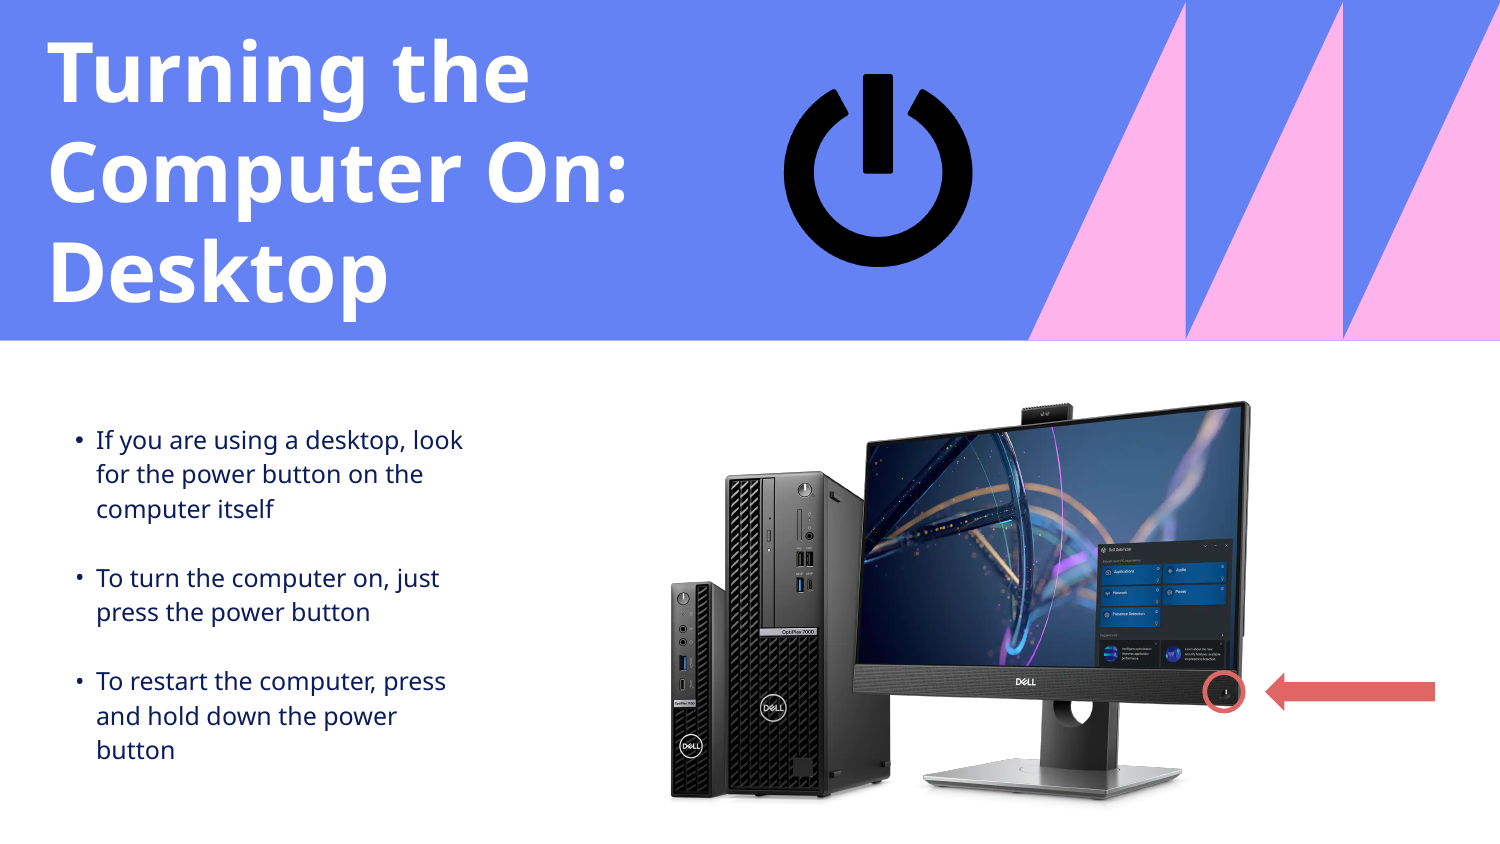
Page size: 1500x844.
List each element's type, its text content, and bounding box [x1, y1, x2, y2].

text_box [1343, 2, 1500, 341]
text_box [54, 419, 507, 730]
text_box [1028, 1, 1186, 341]
text_box [0, 0, 1500, 341]
text_box Turning the Computer On: Desktop [46, 18, 827, 319]
text_box [1186, 1, 1343, 341]
text_box [1271, 672, 1435, 712]
picture [781, 73, 975, 267]
picture [655, 371, 1266, 830]
